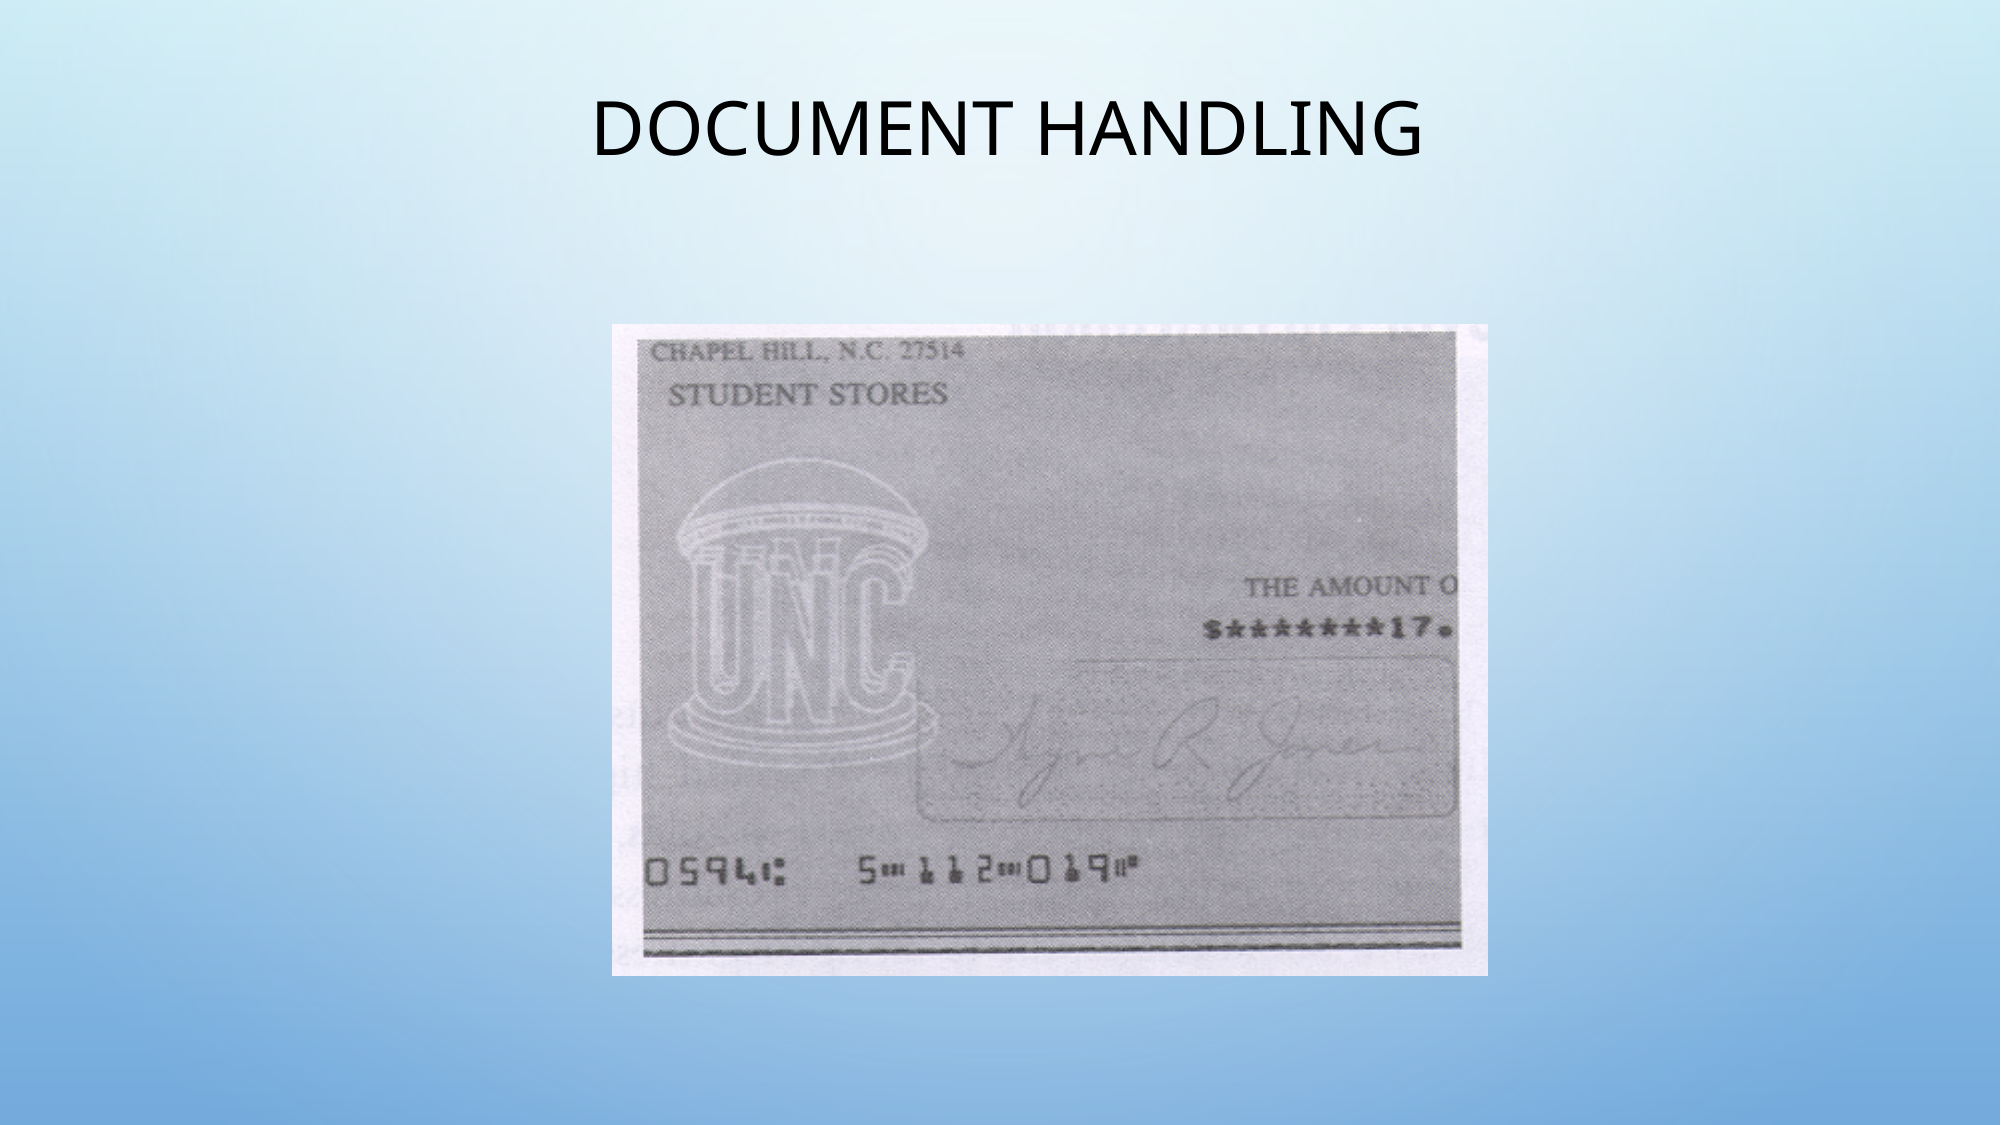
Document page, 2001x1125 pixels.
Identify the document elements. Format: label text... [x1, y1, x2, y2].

picture [612, 324, 1488, 976]
text_box Image Compression [0, 0, 2000, 395]
title Document Handling [158, 0, 1858, 263]
